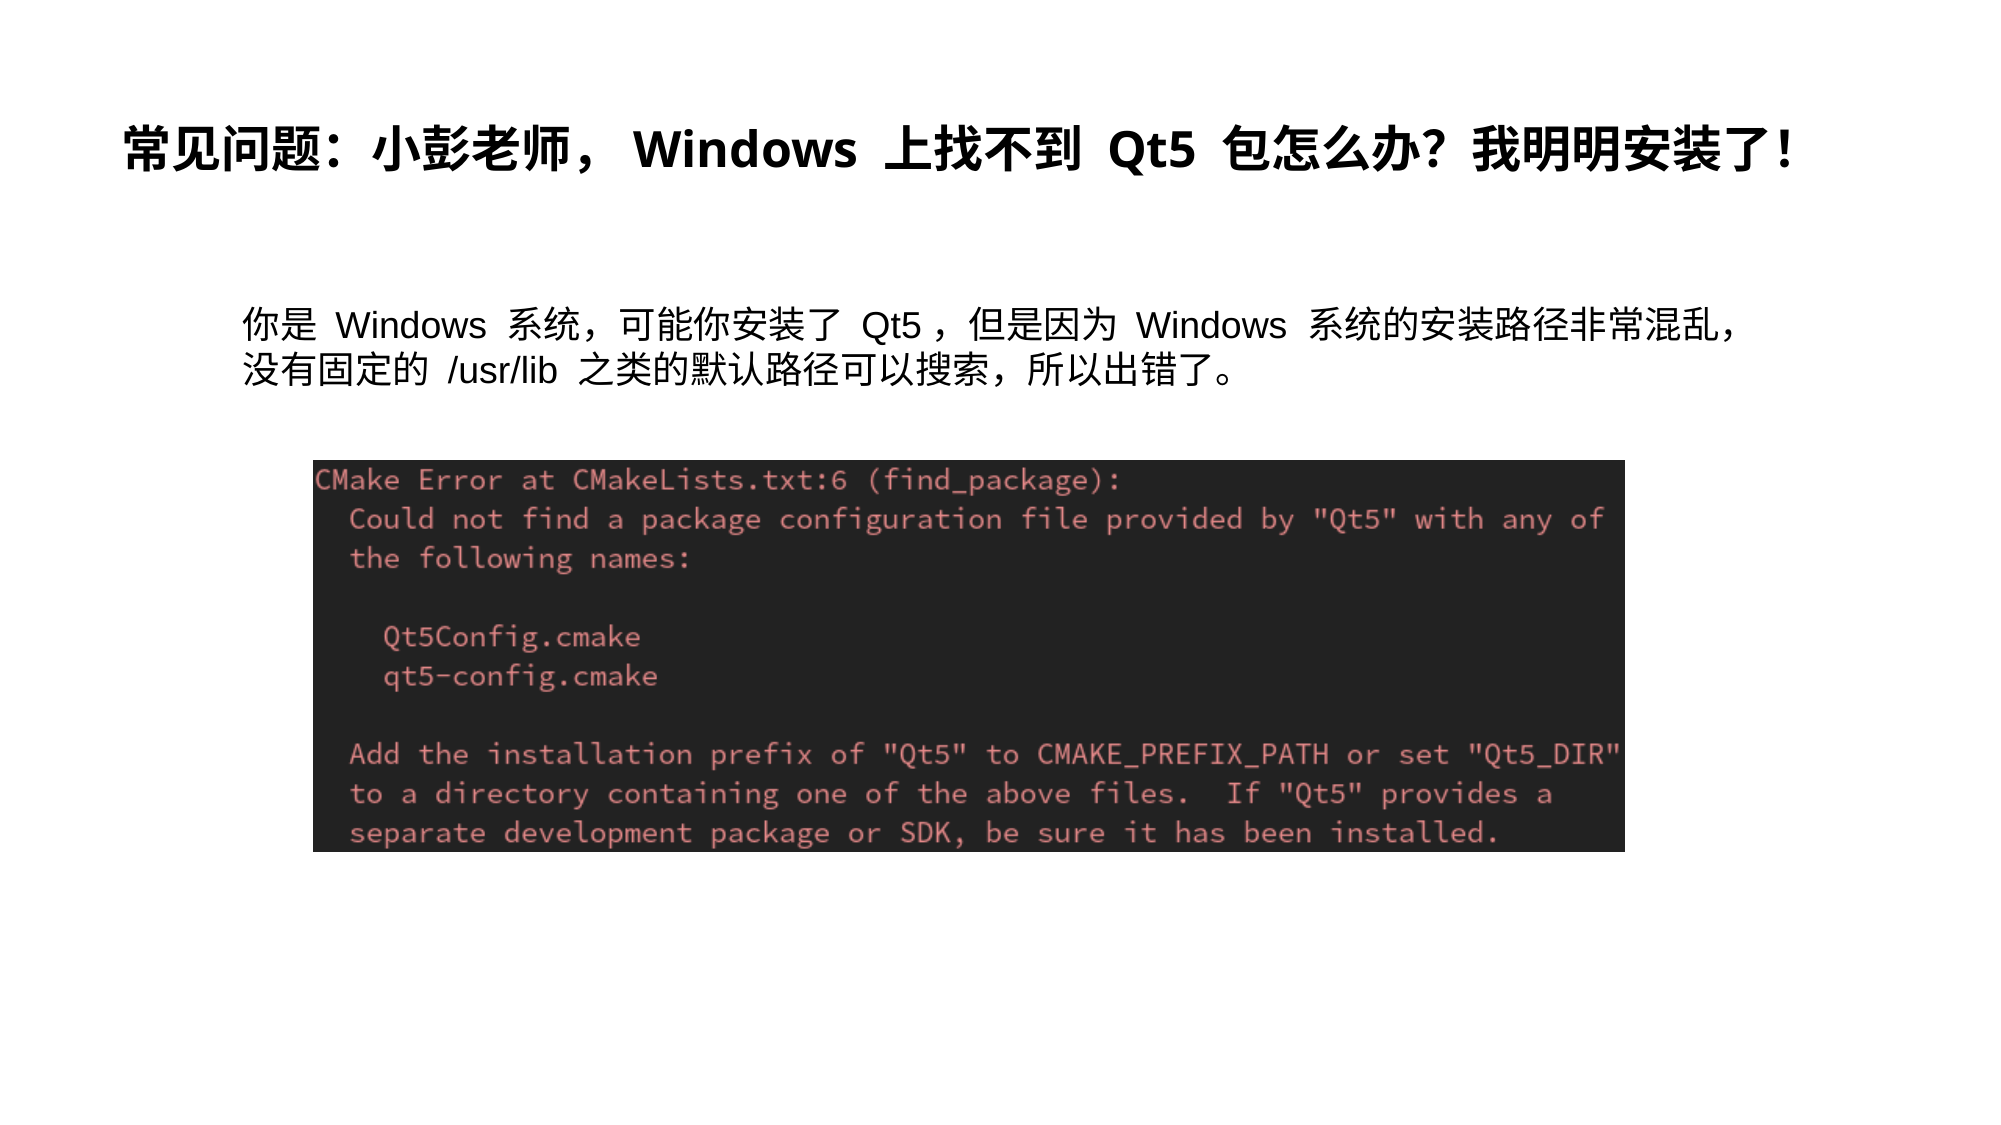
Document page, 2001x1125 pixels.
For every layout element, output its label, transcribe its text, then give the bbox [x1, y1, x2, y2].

text_box 你是 Windows 系统，可能你安装了 Qt5，但是因为 Windows 系统的安装路径非常混乱， 没有固定的 /usr/lib 之类的默认路径可以搜索，所以出错了。 [228, 293, 1772, 398]
title 常见问题：小彭老师，Windows 上找不到 Qt5 包怎么办？我明明安装了！ [106, 42, 1832, 260]
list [313, 461, 1625, 852]
